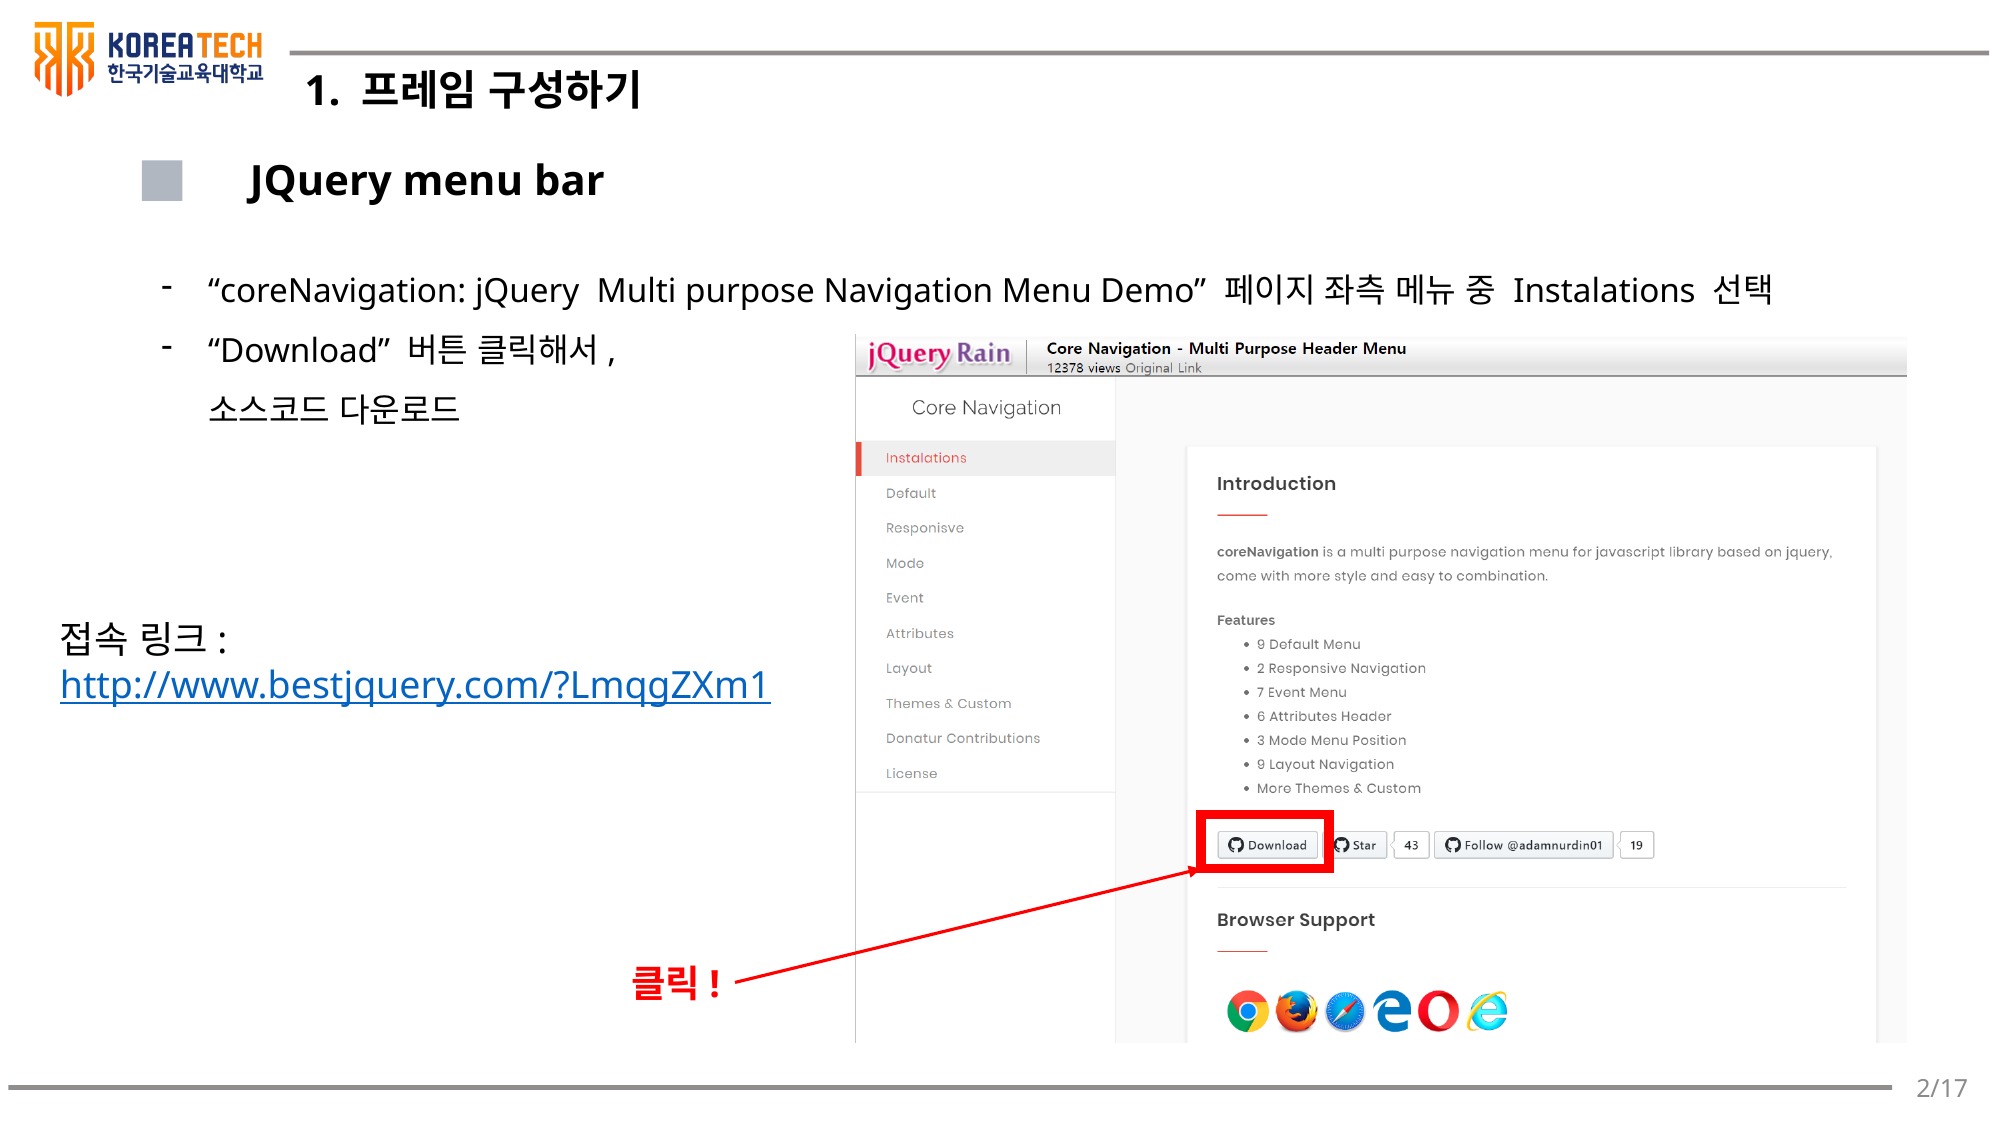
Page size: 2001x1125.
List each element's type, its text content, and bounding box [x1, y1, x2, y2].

text_box “coreNavigation: jQuery Multi purpose Navigation Menu Demo” 페이지 좌측 메뉴 중 Instalations 선택 “Download” 버튼 클릭해서, 소스코드 다운로드 [146, 242, 1789, 437]
text_box 접속 링크: http://www.bestjquery.com/?LmqgZXm1 [44, 608, 786, 720]
text_box JQuery menu bar [235, 146, 620, 212]
text_box [141, 159, 184, 202]
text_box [734, 868, 1202, 983]
text_box 1. 프레임 구성하기 [290, 56, 1852, 126]
picture [855, 334, 1907, 1043]
slide_number 2/17 [1886, 1057, 1984, 1118]
text_box 클릭! [616, 952, 736, 1013]
picture [8, 0, 290, 138]
